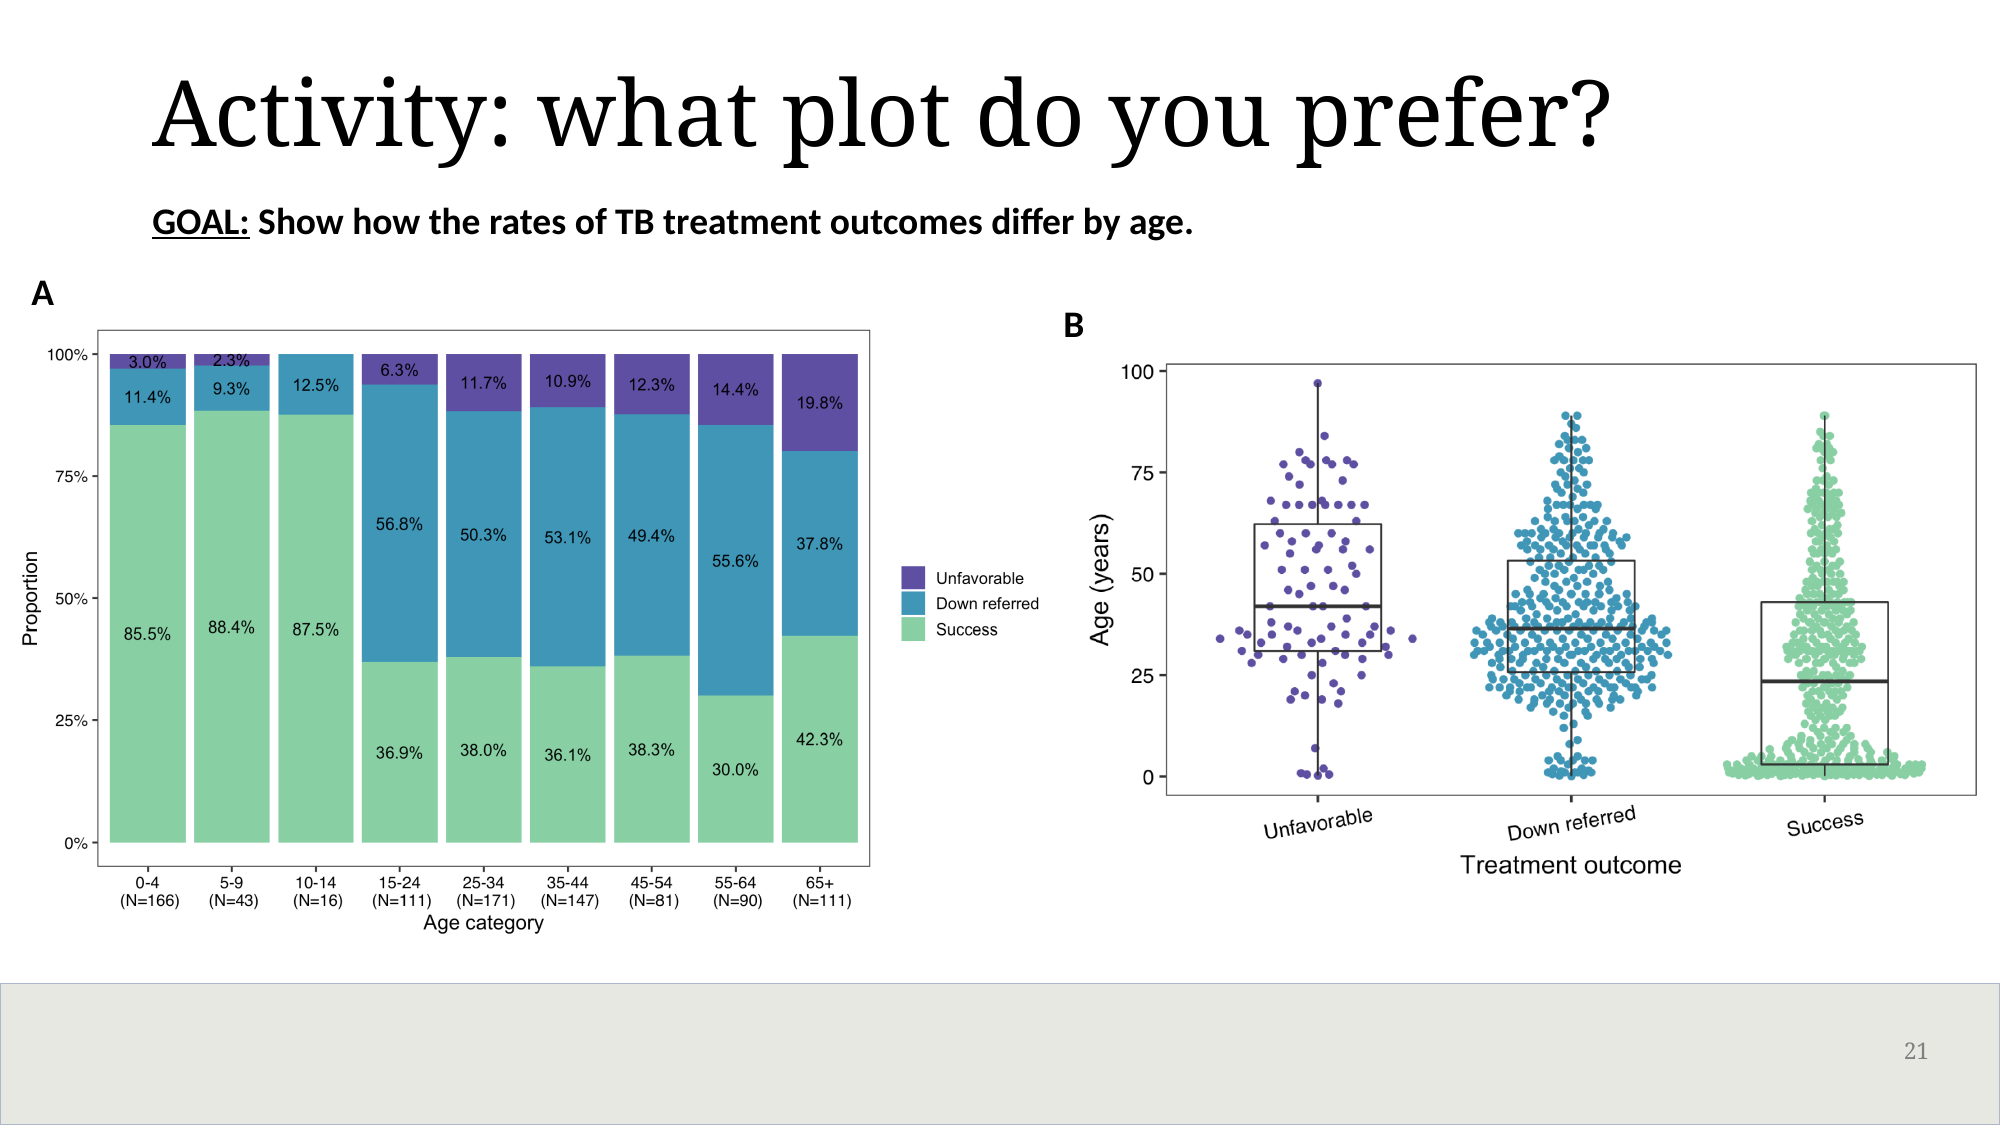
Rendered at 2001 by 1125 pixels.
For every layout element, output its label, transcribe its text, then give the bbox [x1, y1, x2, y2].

text_box A [16, 260, 138, 320]
picture [1082, 353, 1983, 885]
text_box GOAL: Show how the rates of TB treatment outcomes differ by age. [137, 189, 1533, 250]
text_box Activity: what plot do you prefer? [137, 59, 1863, 195]
text_box B [1048, 292, 1170, 353]
picture [16, 320, 1049, 940]
